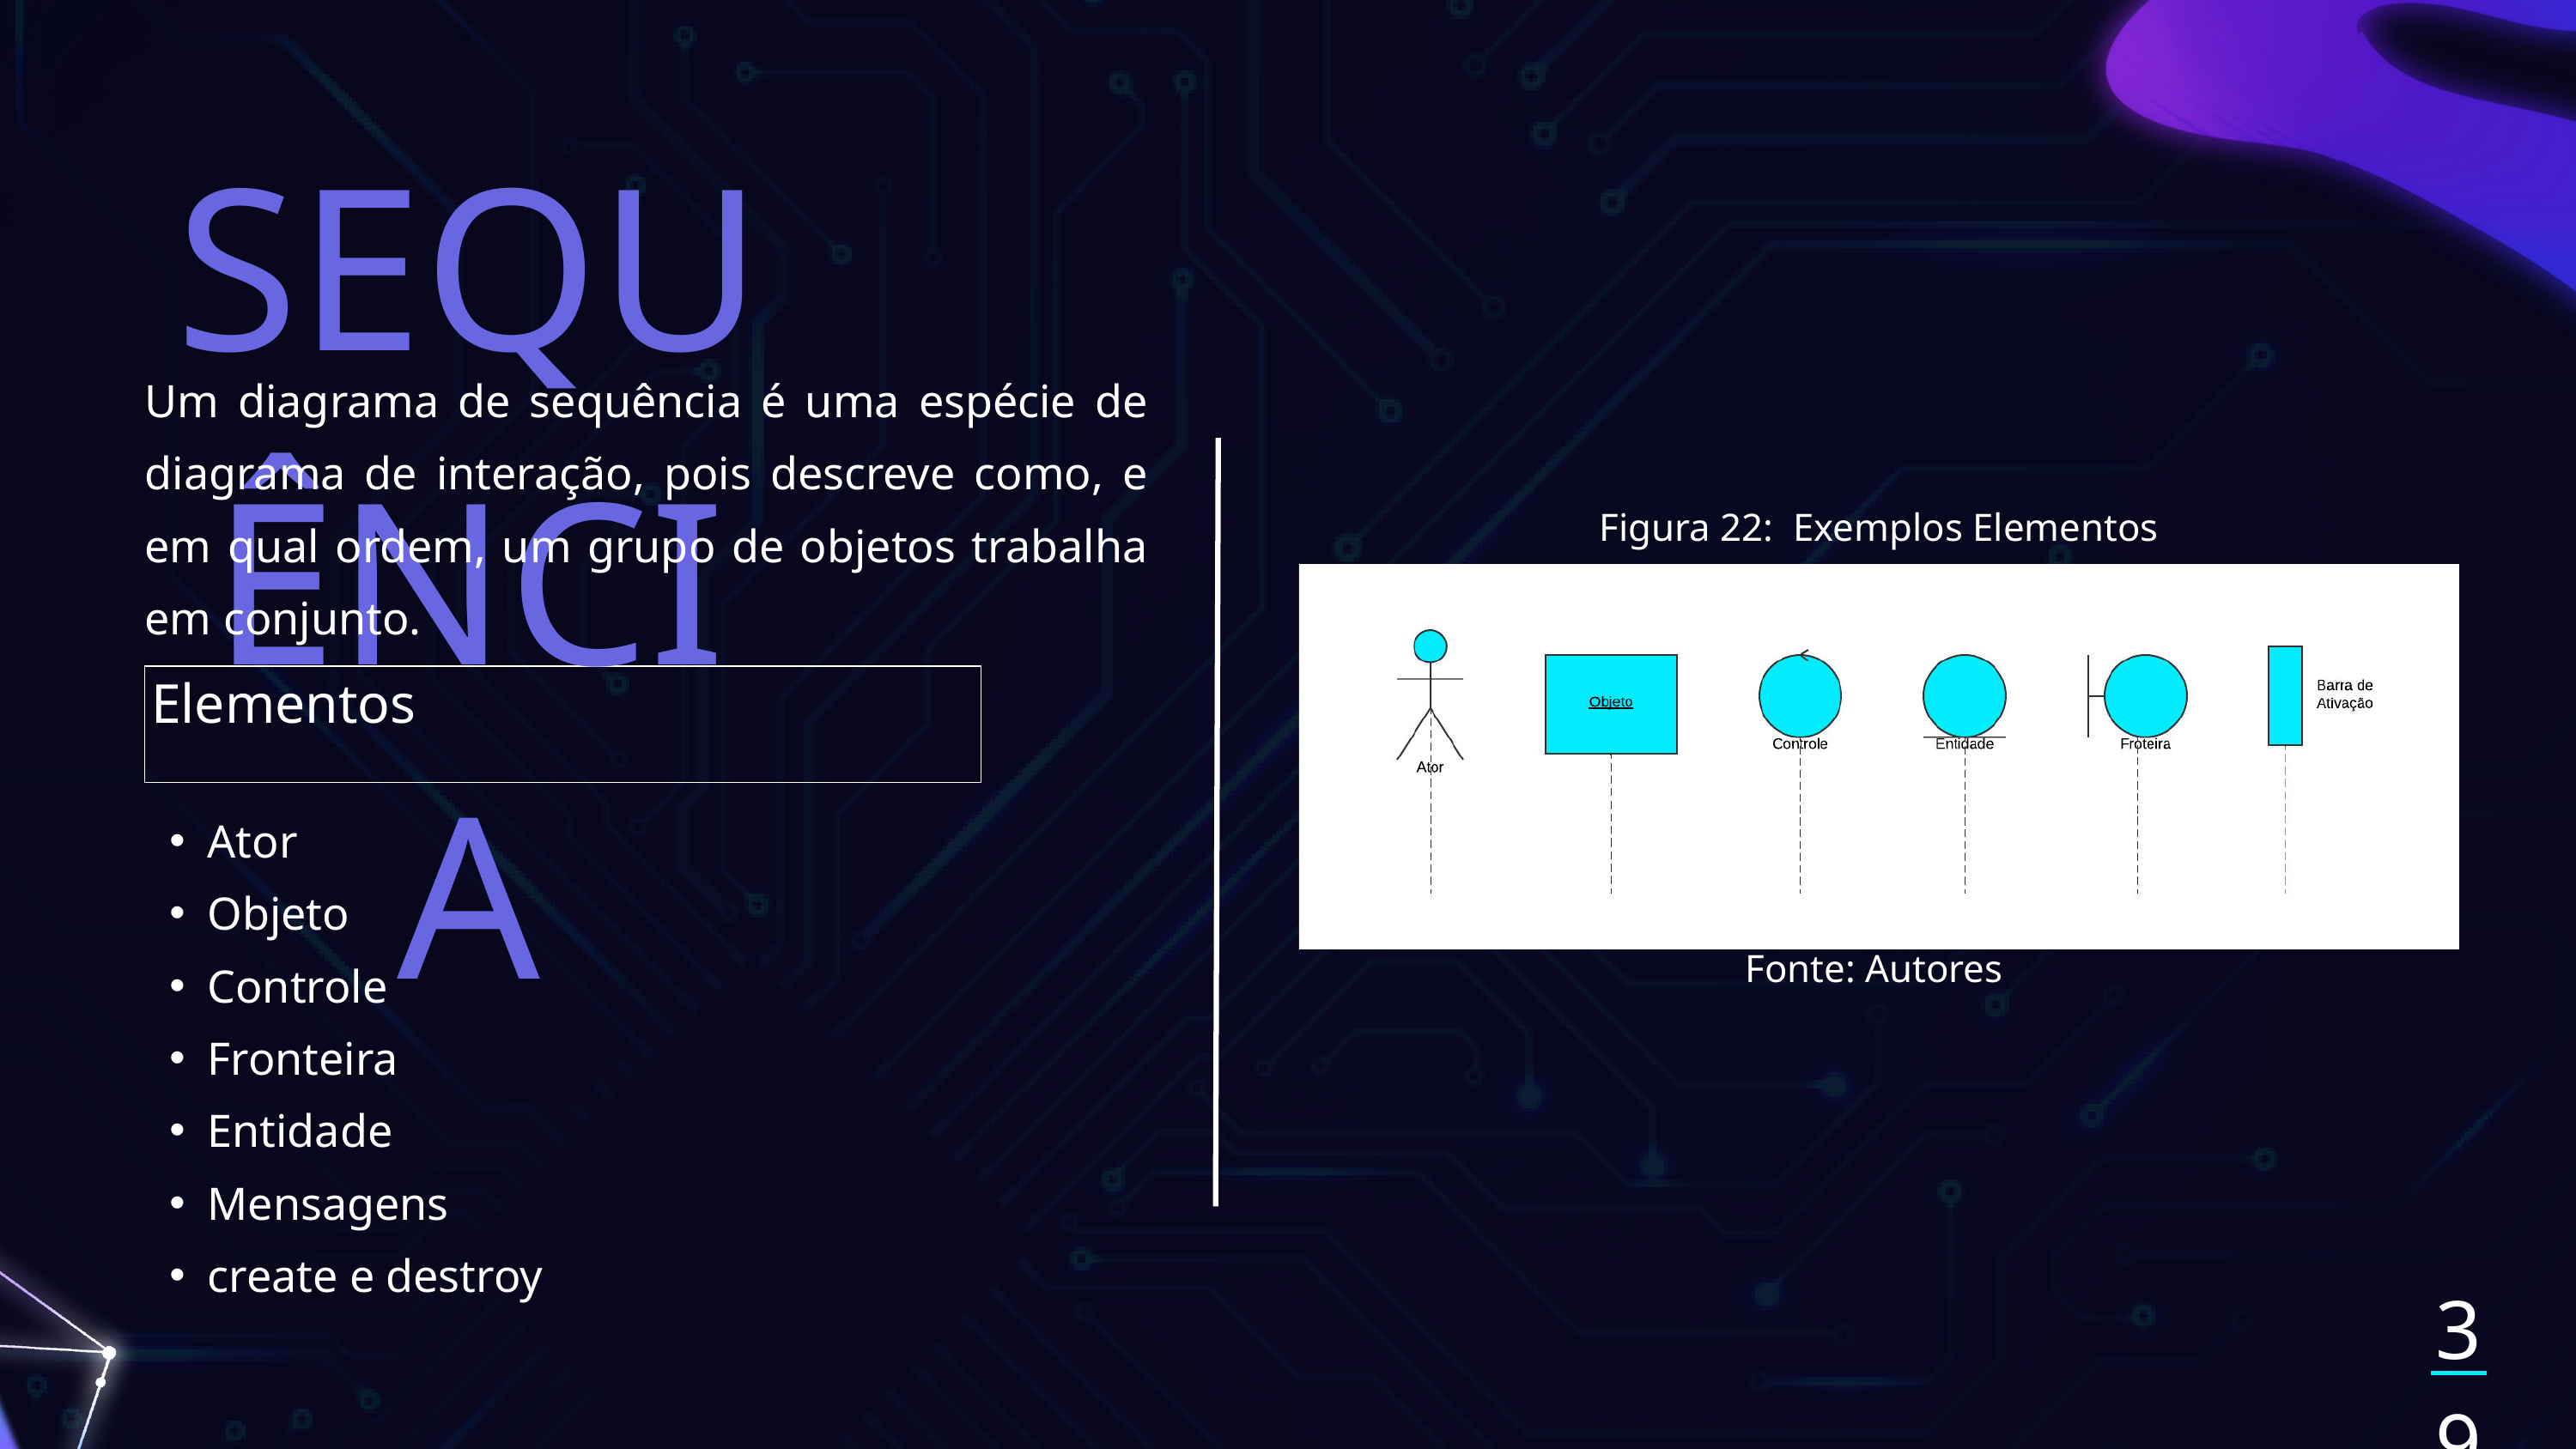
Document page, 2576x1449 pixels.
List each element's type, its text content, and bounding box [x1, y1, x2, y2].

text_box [2430, 1371, 2488, 1376]
text_box Fonte: Autores [1741, 937, 2017, 991]
text_box Figura 22: Exemplos Elementos [1588, 495, 2170, 549]
text_box Ator Objeto Controle Fronteira Entidade Mensagens create e destroy [131, 794, 1135, 1374]
text_box SEQUÊNCIA [144, 644, 793, 665]
text_box SEQUÊNCIA [144, 82, 793, 354]
text_box [1298, 564, 2459, 949]
text_box SEQUÊNCIA [144, 789, 793, 1024]
text_box [0, 1206, 145, 1449]
text_box [1929, 0, 2576, 505]
text_box Um diagrama de sequência é uma espécie de diagrama de interação, pois descreve como, e em qual ordem, um grupo de objetos trabalha em conjunto. [144, 354, 1149, 644]
text_box 39 [2420, 1263, 2499, 1449]
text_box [144, 665, 981, 783]
text_box [0, 0, 2576, 1449]
